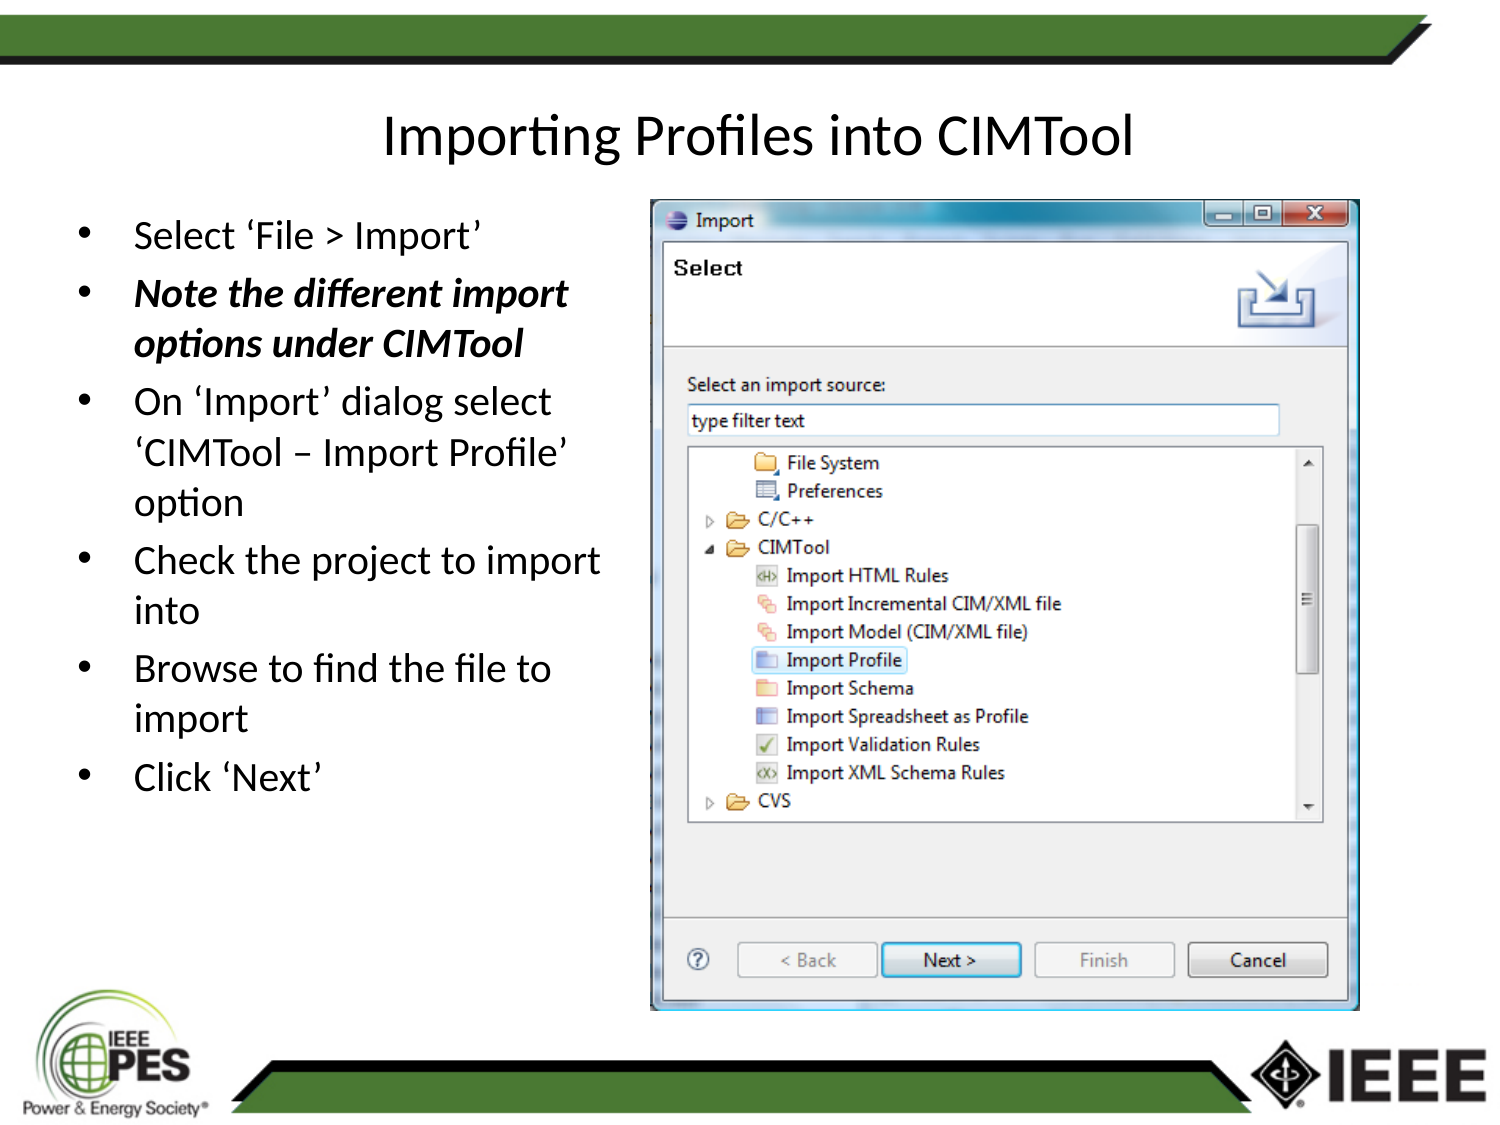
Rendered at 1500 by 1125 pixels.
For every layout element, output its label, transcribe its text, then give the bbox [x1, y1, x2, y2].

title Importing Profiles into CIMTool [74, 87, 1445, 176]
list Select ‘File > Import’ Note the different import options under CIMTool On ‘Import’ dialog select ‘CIMTool – Import Profile’ option Check the project to import into Browse to find the file to import Click ‘Next’ [62, 199, 648, 938]
picture [0, 0, 1500, 1125]
